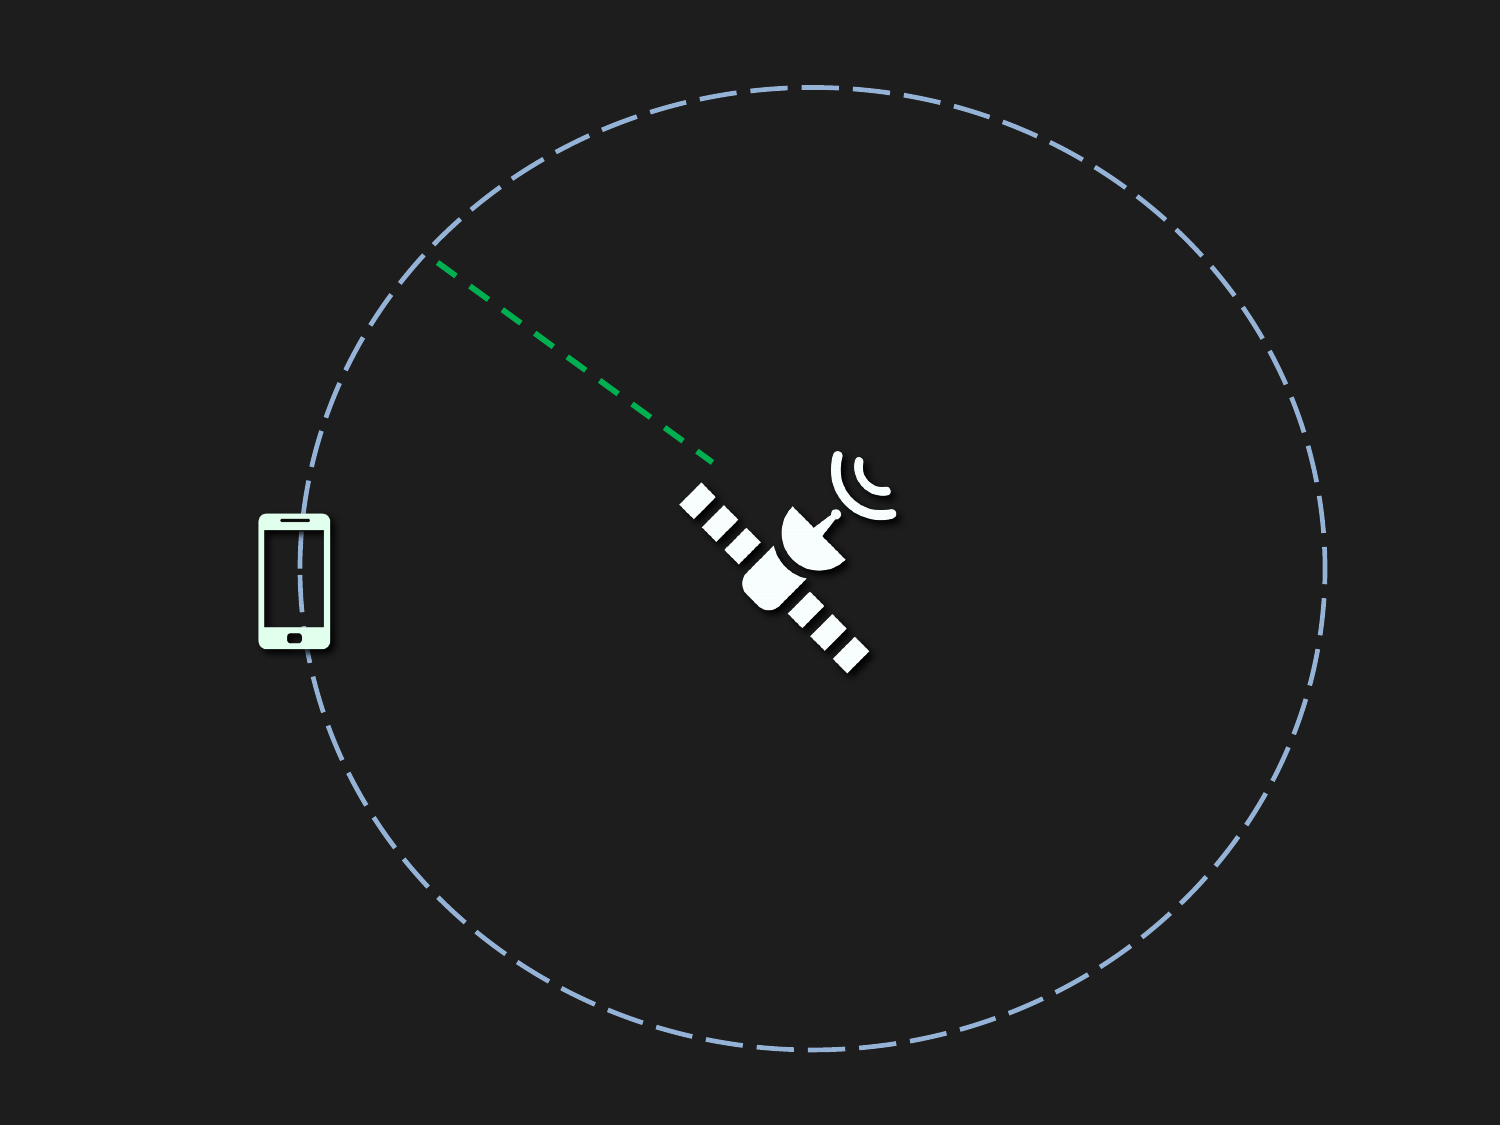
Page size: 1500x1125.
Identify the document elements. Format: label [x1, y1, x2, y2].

picture [224, 512, 363, 651]
text_box [301, 85, 1328, 1053]
picture [674, 449, 901, 676]
text_box [437, 262, 713, 463]
